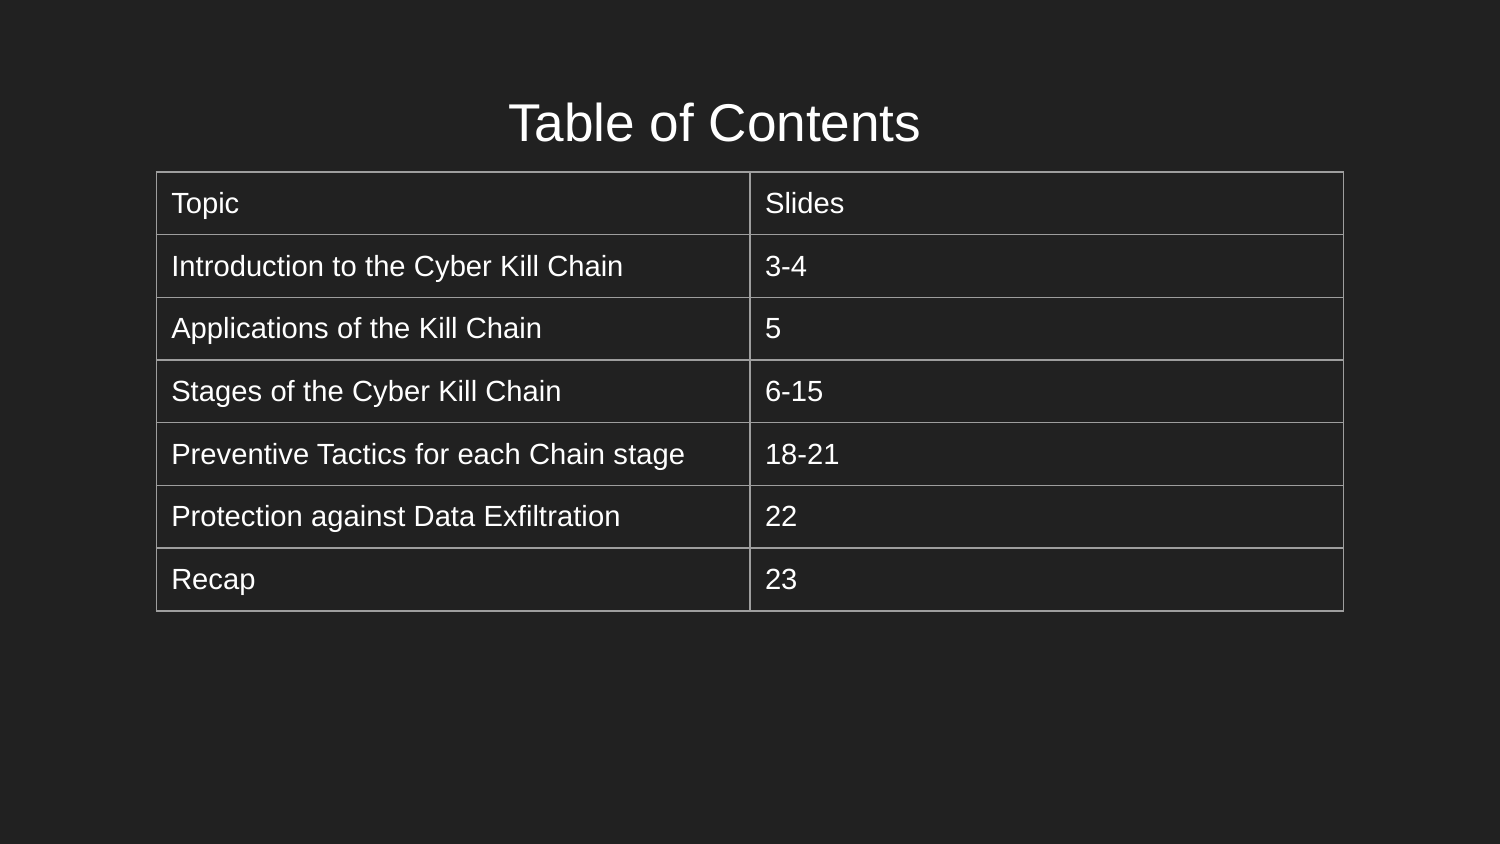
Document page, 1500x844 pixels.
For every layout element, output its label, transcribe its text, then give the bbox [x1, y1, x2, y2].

table_cell Protection against Data Exfiltration [157, 486, 749, 547]
table_cell Preventive Tactics for each Chain stage [157, 423, 749, 485]
table_cell 3-4 [751, 235, 1343, 297]
table_cell 6-15 [751, 361, 1343, 422]
table_cell 23 [751, 549, 1343, 610]
table_cell Applications of the Kill Chain [157, 298, 749, 359]
list [51, 189, 1449, 750]
table_cell Stages of the Cyber Kill Chain [157, 361, 749, 422]
table_cell Recap [157, 549, 749, 610]
title Table of Contents [51, 72, 1449, 167]
table_header Slides [751, 173, 1343, 234]
table_cell 22 [751, 486, 1343, 547]
table_cell 5 [751, 298, 1343, 359]
table_cell Introduction to the Cyber Kill Chain [157, 235, 749, 297]
table_cell 18-21 [751, 423, 1343, 485]
table_header Topic [157, 173, 749, 234]
